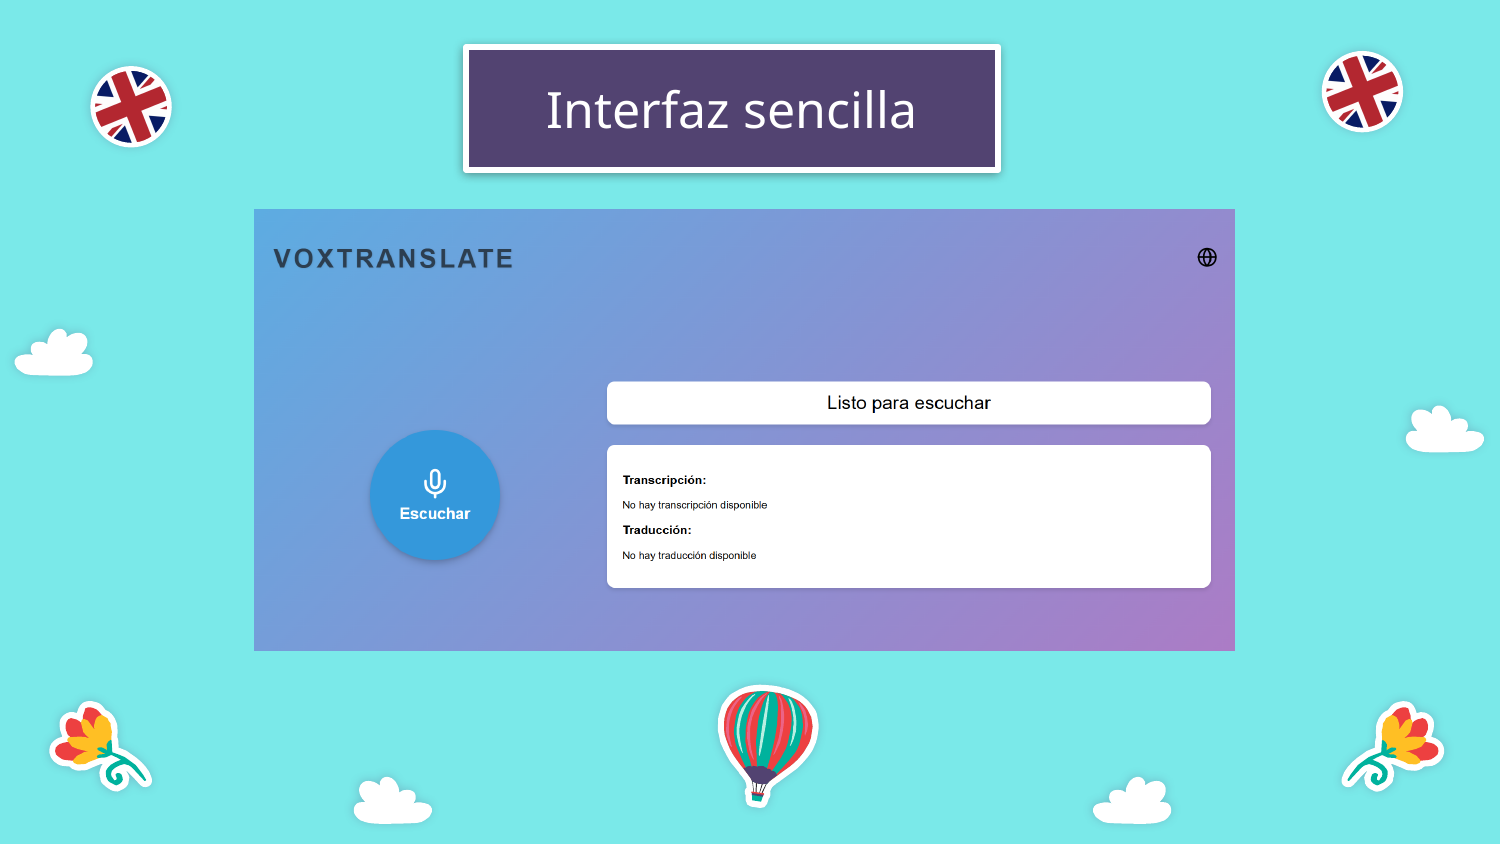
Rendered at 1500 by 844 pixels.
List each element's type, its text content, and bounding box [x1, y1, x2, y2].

picture [92, 68, 170, 146]
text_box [1354, 701, 1435, 792]
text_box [59, 701, 140, 792]
picture [254, 209, 1235, 652]
picture [1323, 53, 1401, 131]
subtitle Interfaz sencilla [463, 44, 1001, 173]
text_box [720, 691, 810, 802]
